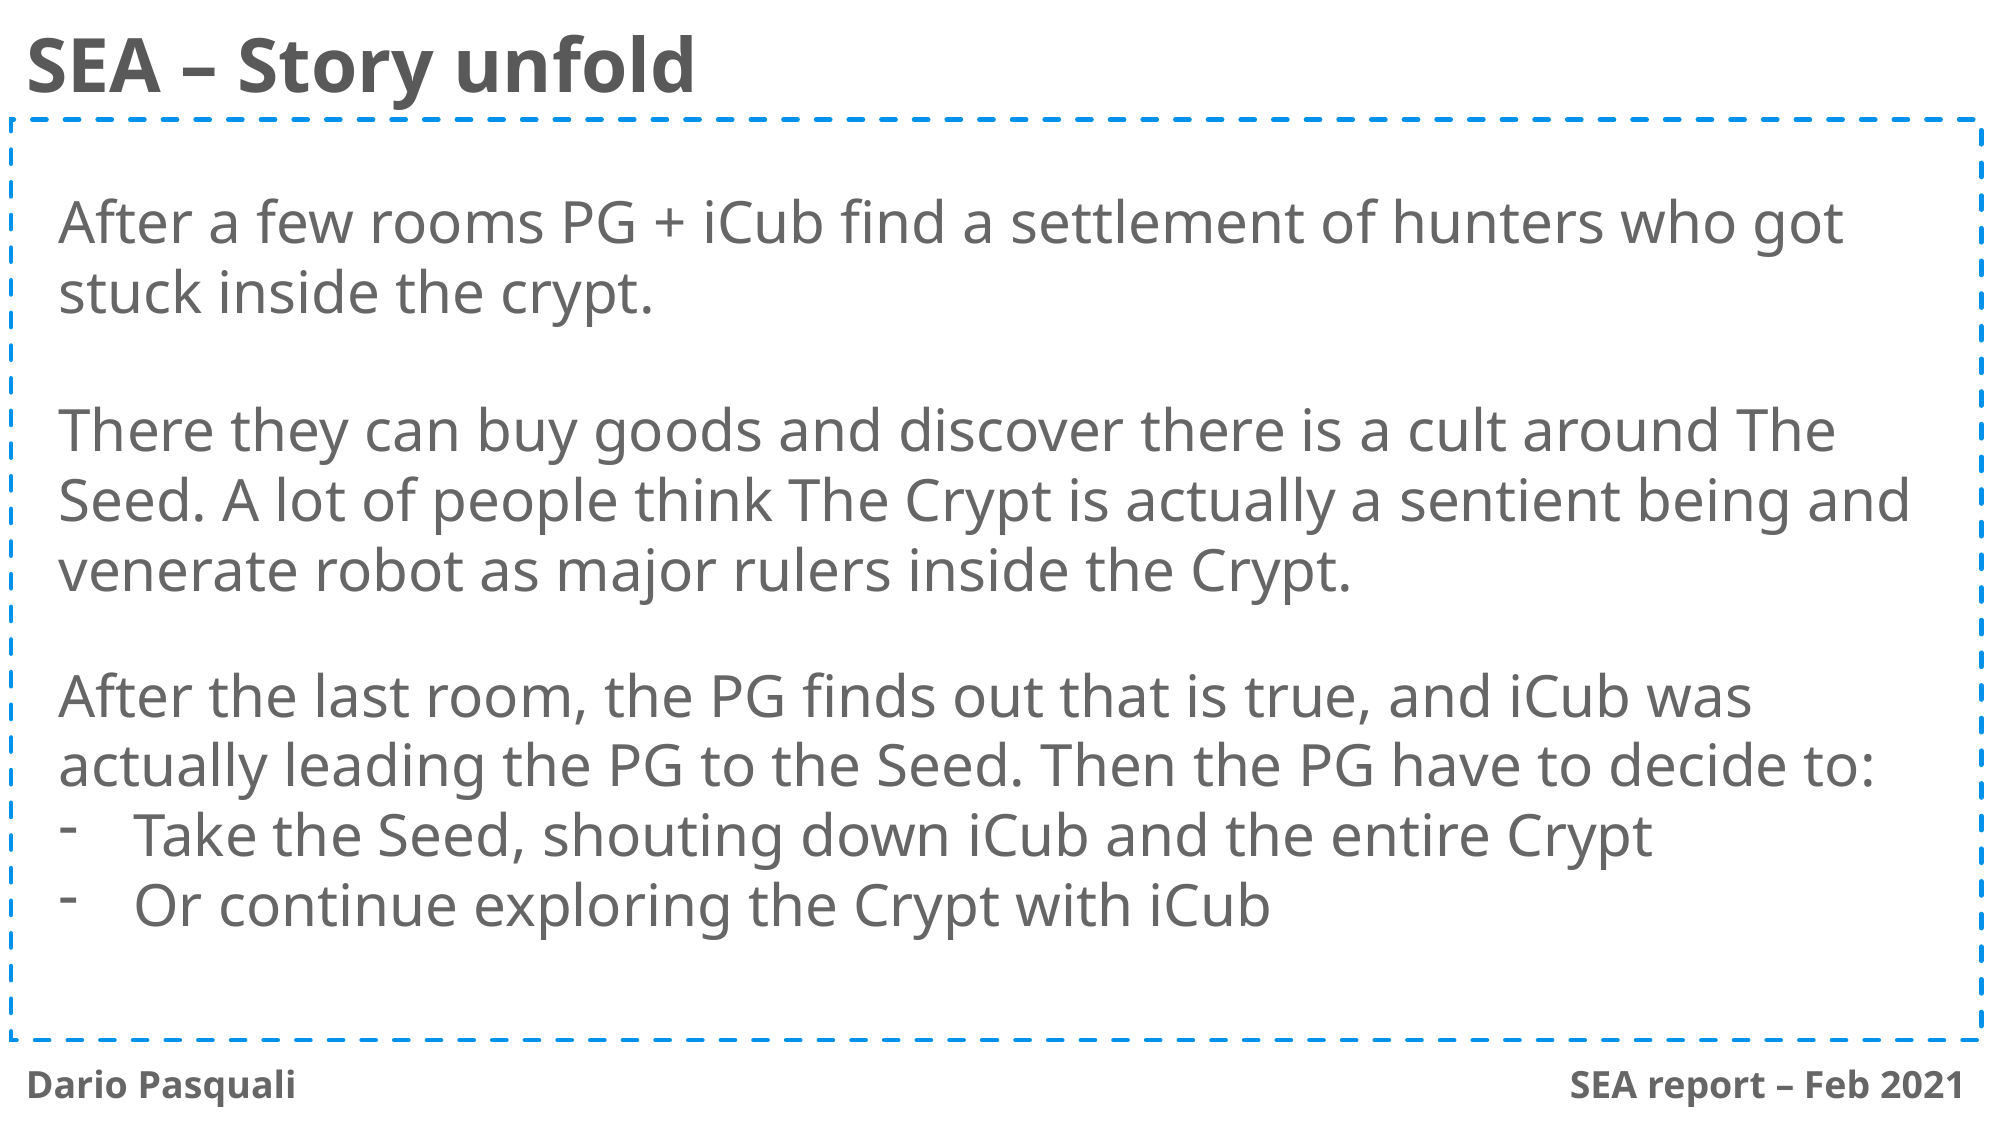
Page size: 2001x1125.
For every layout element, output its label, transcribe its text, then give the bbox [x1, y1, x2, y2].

text_box After a few rooms PG + iCub find a settlement of hunters who got stuck inside the crypt. [43, 177, 1933, 333]
text_box There they can buy goods and discover there is a cult around The Seed. A lot of people think The Crypt is actually a sentient being and venerate robot as major rulers inside the Crypt. [43, 385, 1933, 611]
text_box Dario Pasquali [11, 1053, 382, 1114]
text_box After the last room, the PG finds out that is true, and iCub was actually leading the PG to the Seed. Then the PG have to decide to: Take the Seed, shouting down iCub and the entire Crypt Or continue exploring the Crypt with iCub [43, 651, 1933, 946]
text_box SEA report – Feb 2021 [1548, 1053, 1982, 1114]
text_box SEA – Story unfold [11, 10, 1933, 116]
text_box [10, 119, 1982, 1041]
